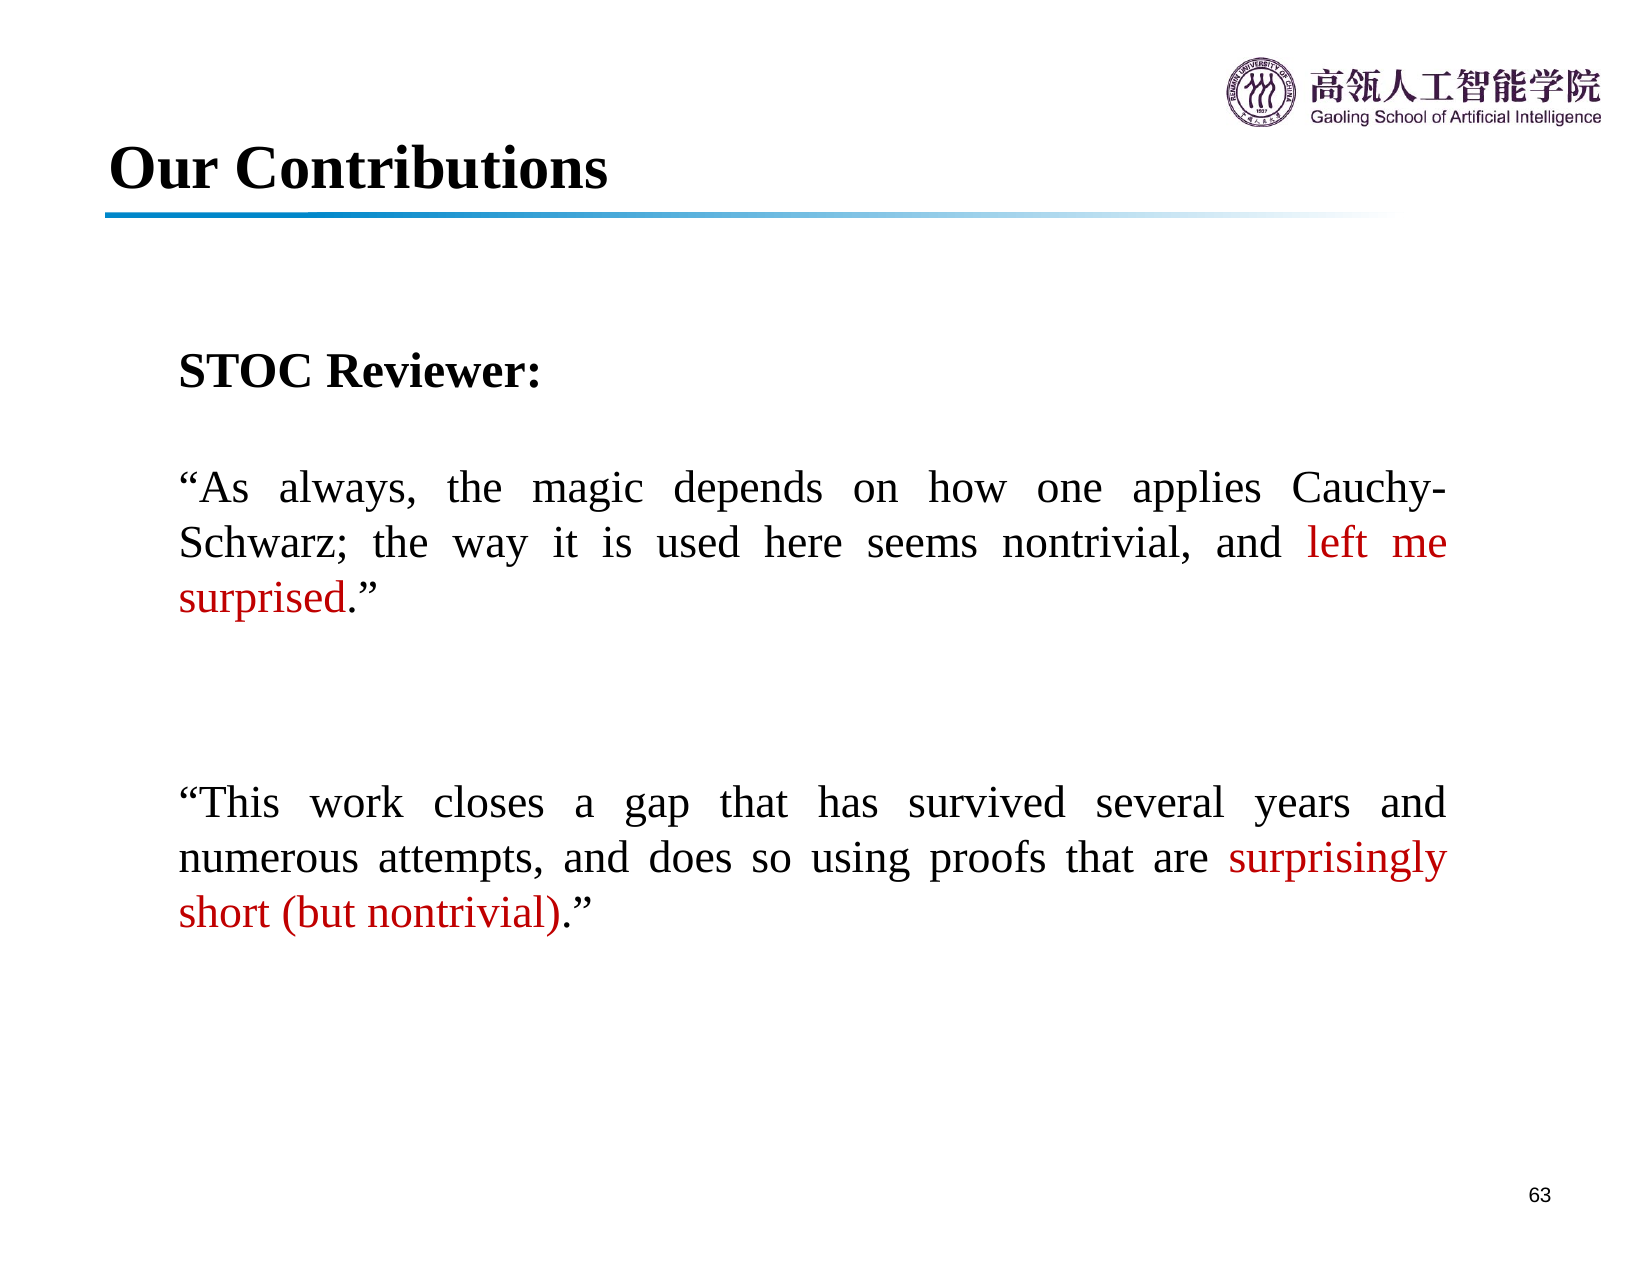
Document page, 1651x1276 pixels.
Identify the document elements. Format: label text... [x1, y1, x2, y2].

text_box Our Contributions [92, 117, 1569, 211]
text_box “This work closes a gap that has survived several years and numerous attempts, and does so using proofs that are surprisingly short (but nontrivial).” [163, 763, 1463, 944]
text_box [102, 211, 1406, 221]
text_box STOC Reviewer: [163, 330, 679, 406]
text_box “As always, the magic depends on how one applies Cauchy-Schwarz; the way it is used here seems nontrivial, and left me surprised.” [163, 449, 1463, 629]
picture [1226, 57, 1601, 127]
